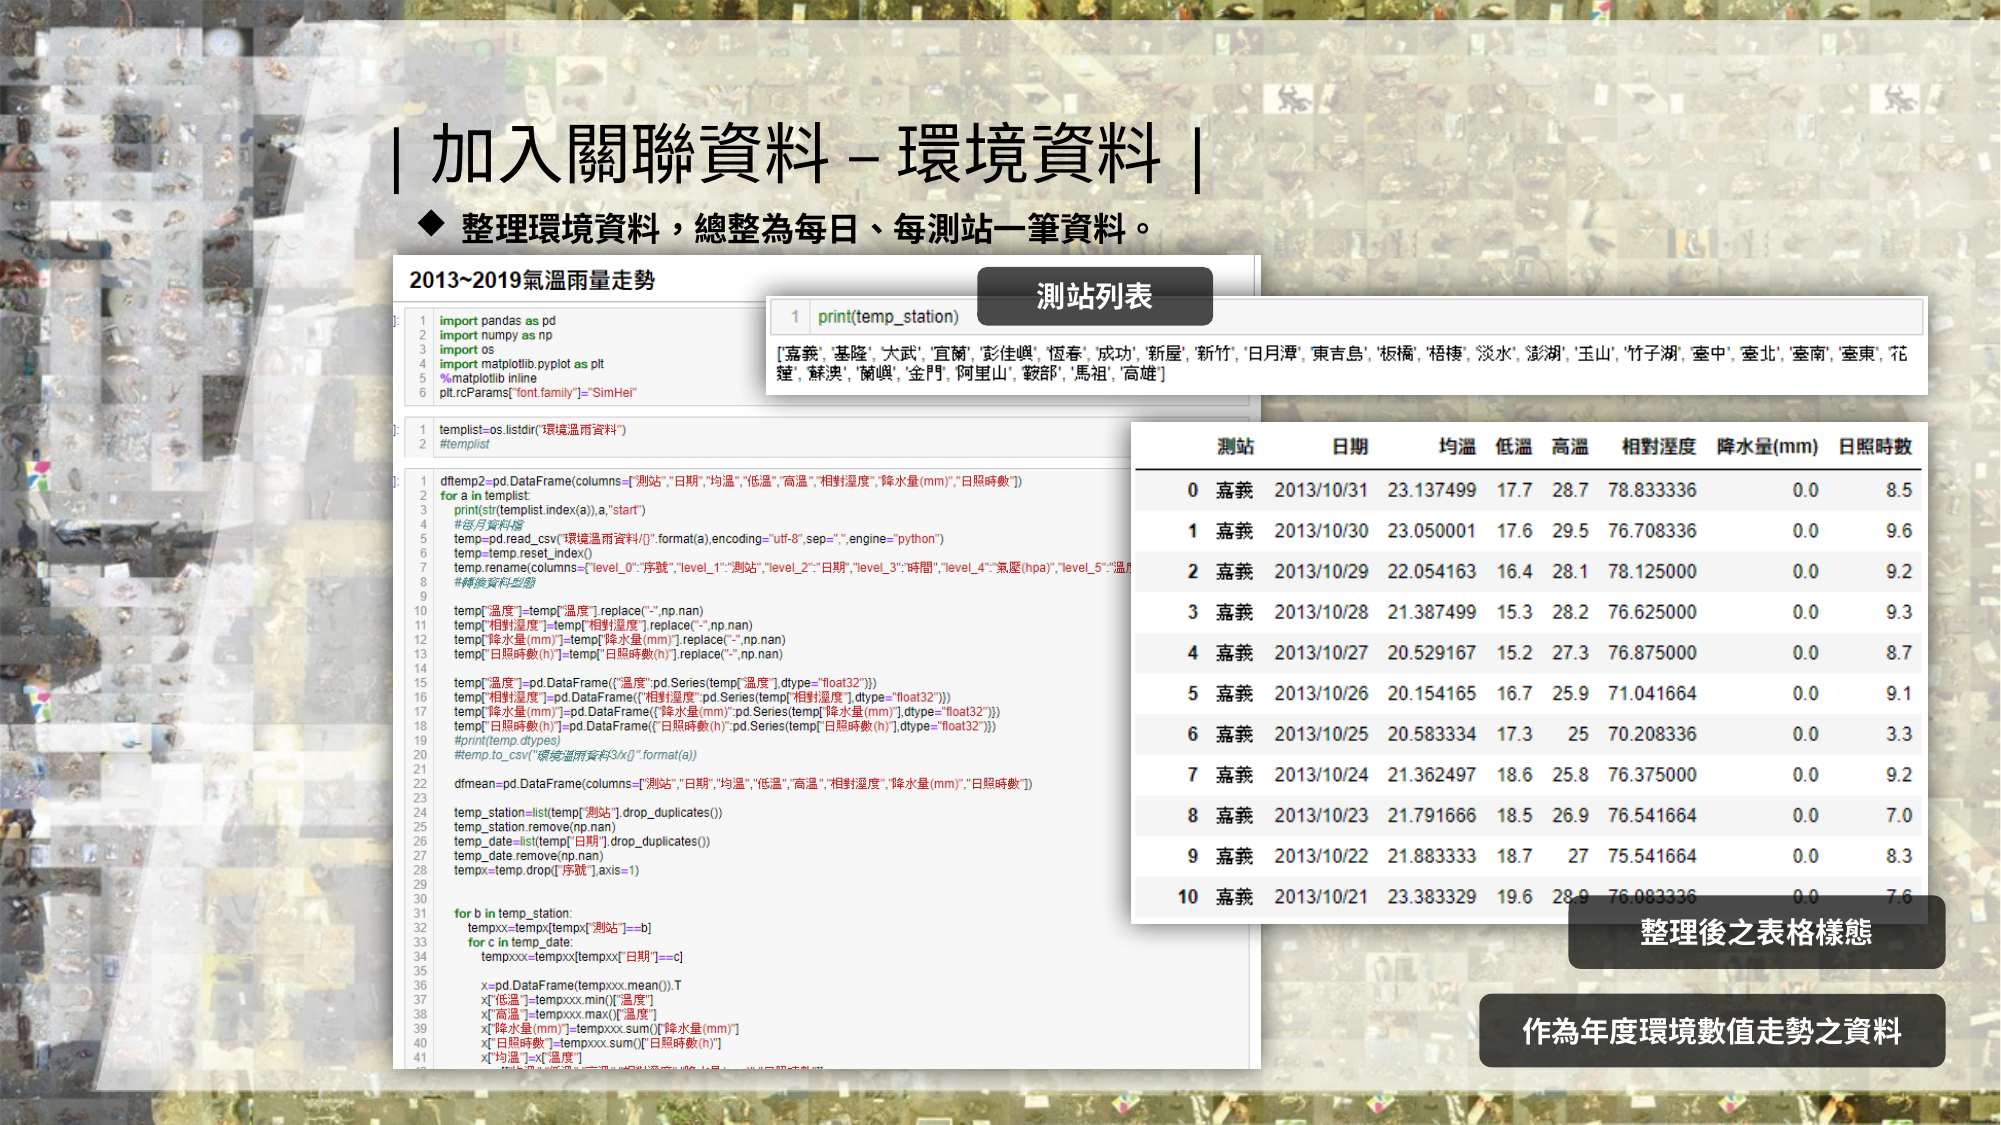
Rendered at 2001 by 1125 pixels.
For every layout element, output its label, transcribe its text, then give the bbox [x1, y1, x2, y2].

text_box 作為年度環境數值走勢之資料 [1478, 992, 1947, 1069]
text_box 整理後之表格樣態 [1567, 894, 1947, 970]
text_box |加入關聯資料 – 環境資料| [363, 104, 1232, 200]
text_box 整理環境資料，總整為每日、每測站一筆資料。 [400, 200, 1192, 234]
text_box [94, 19, 2000, 1092]
picture [0, 0, 2001, 1125]
